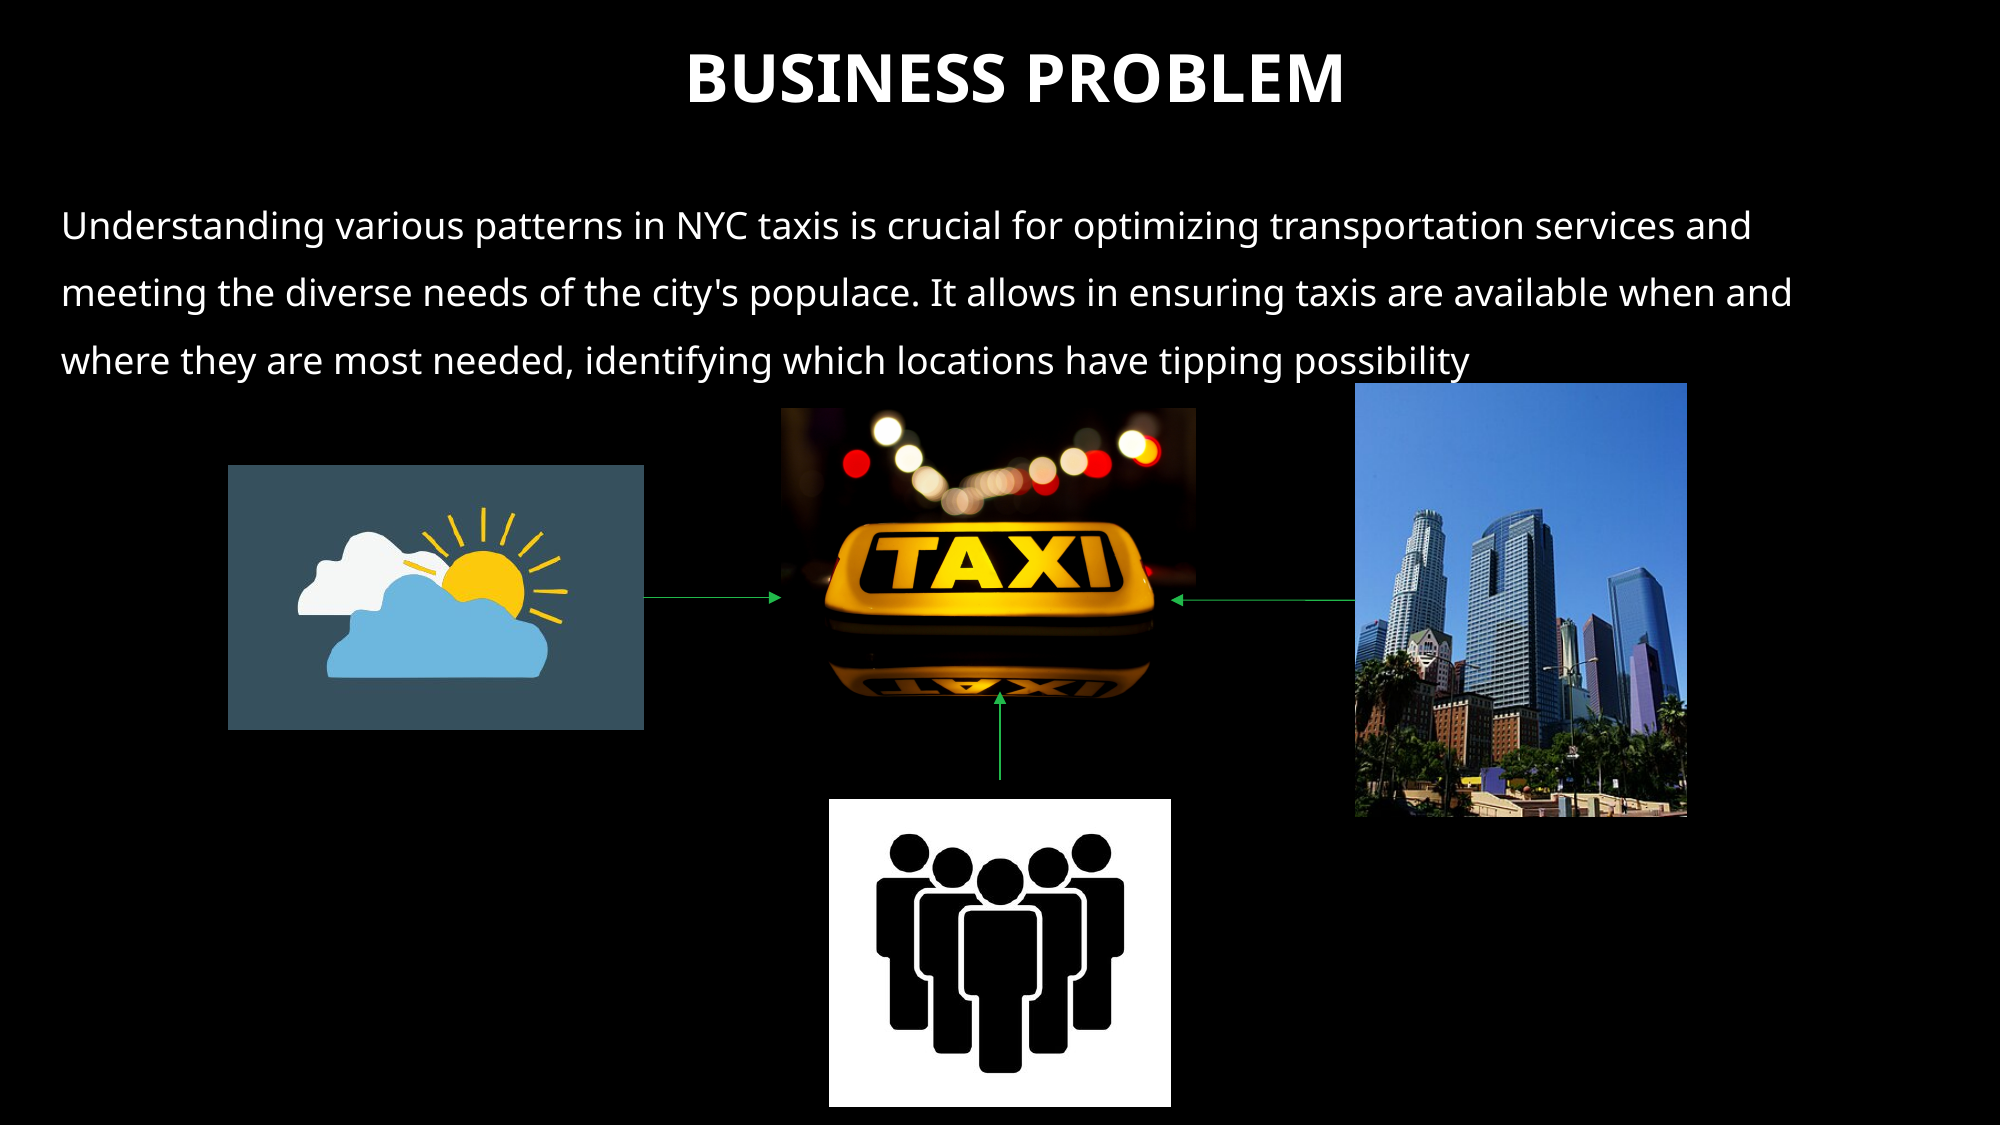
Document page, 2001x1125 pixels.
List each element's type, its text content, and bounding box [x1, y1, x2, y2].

text_box Understanding various patterns in NYC taxis is crucial for optimizing transportation services and meeting the diverse needs of the city's populace. It allows in ensuring taxis are available when and where they are most needed, identifying which locations have tipping possibility [46, 171, 1911, 390]
picture [1355, 383, 1687, 817]
picture [228, 465, 644, 730]
text_box BUSINESS PROBLEM [569, 28, 1463, 124]
picture [781, 408, 1196, 717]
picture [829, 799, 1171, 1107]
